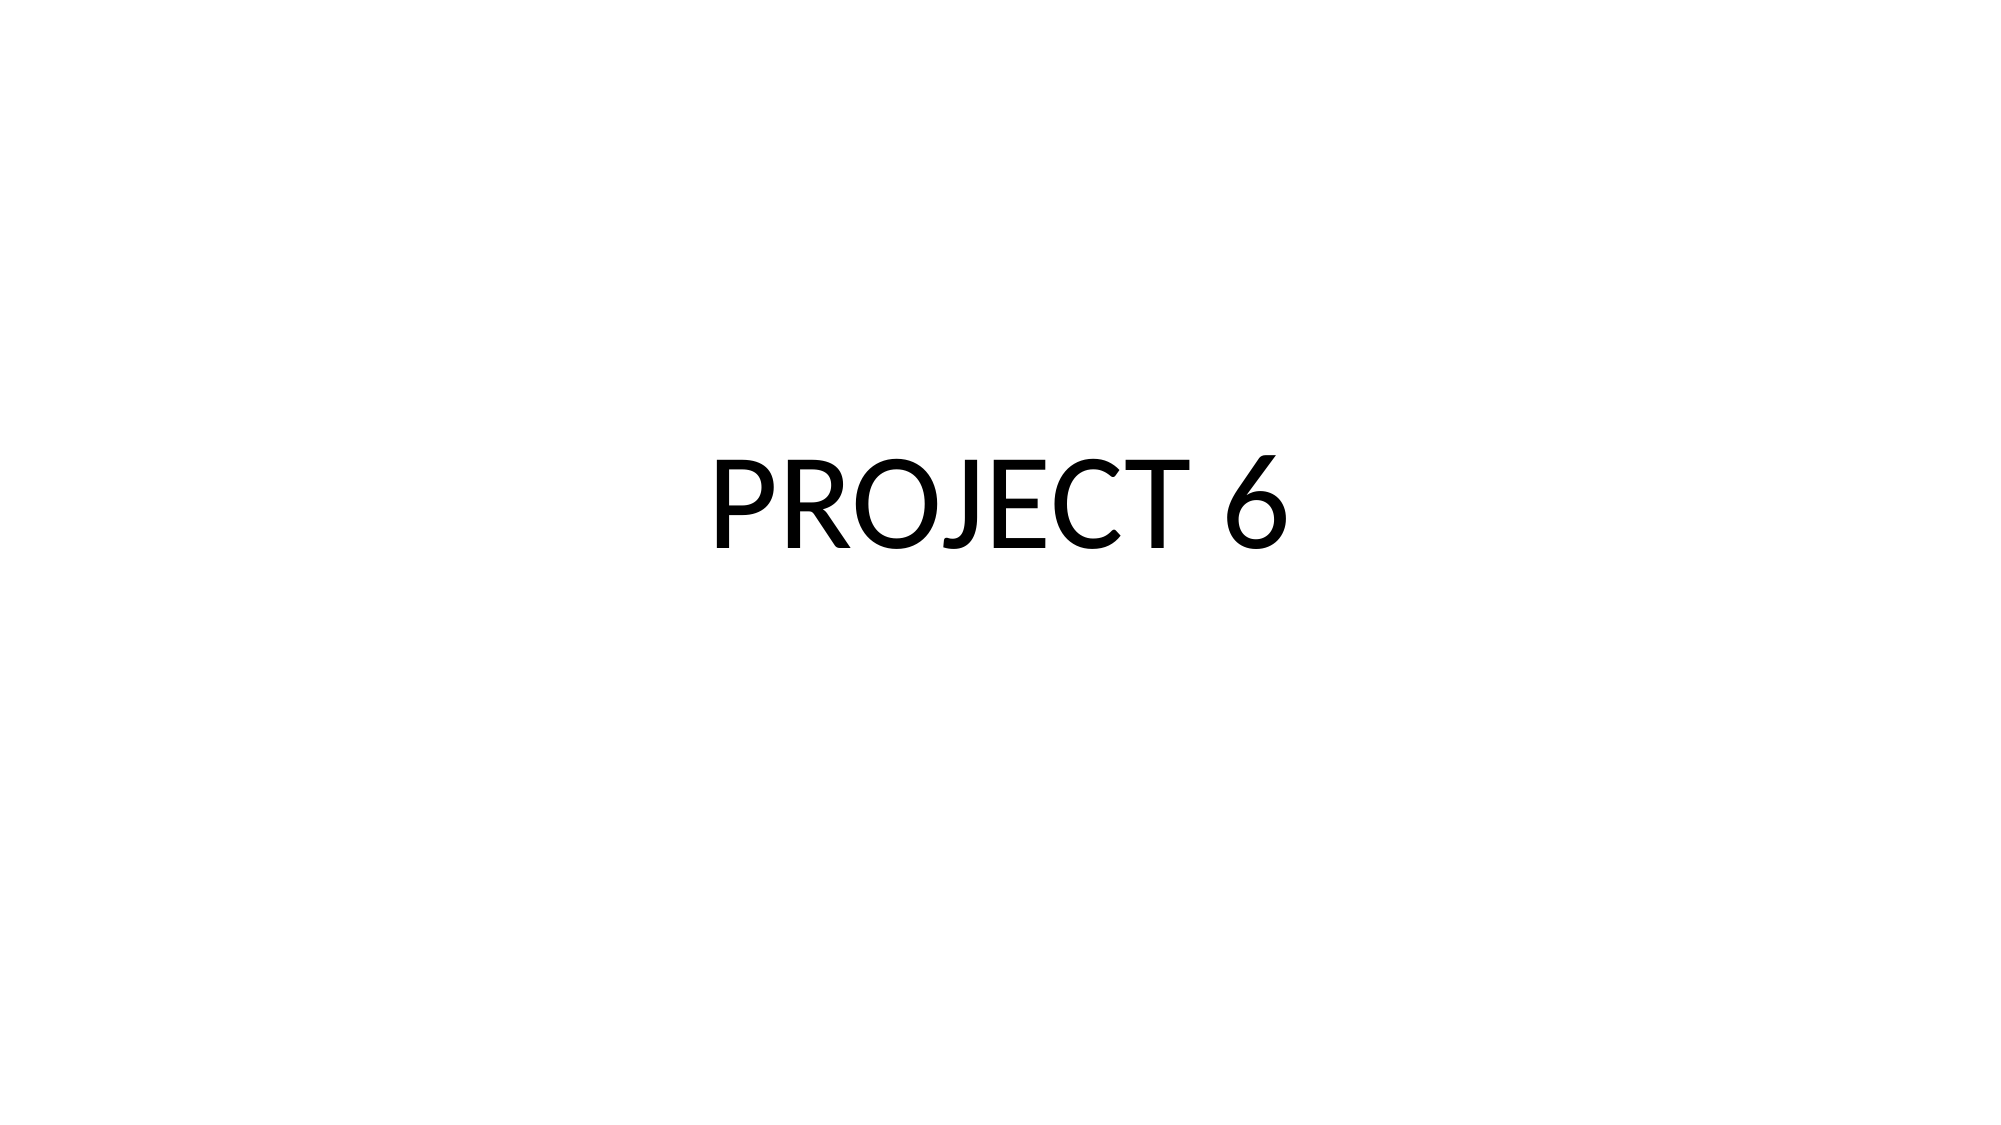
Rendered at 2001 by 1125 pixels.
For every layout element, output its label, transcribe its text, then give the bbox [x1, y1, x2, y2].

subtitle PROJECT 6 [615, 421, 1385, 563]
